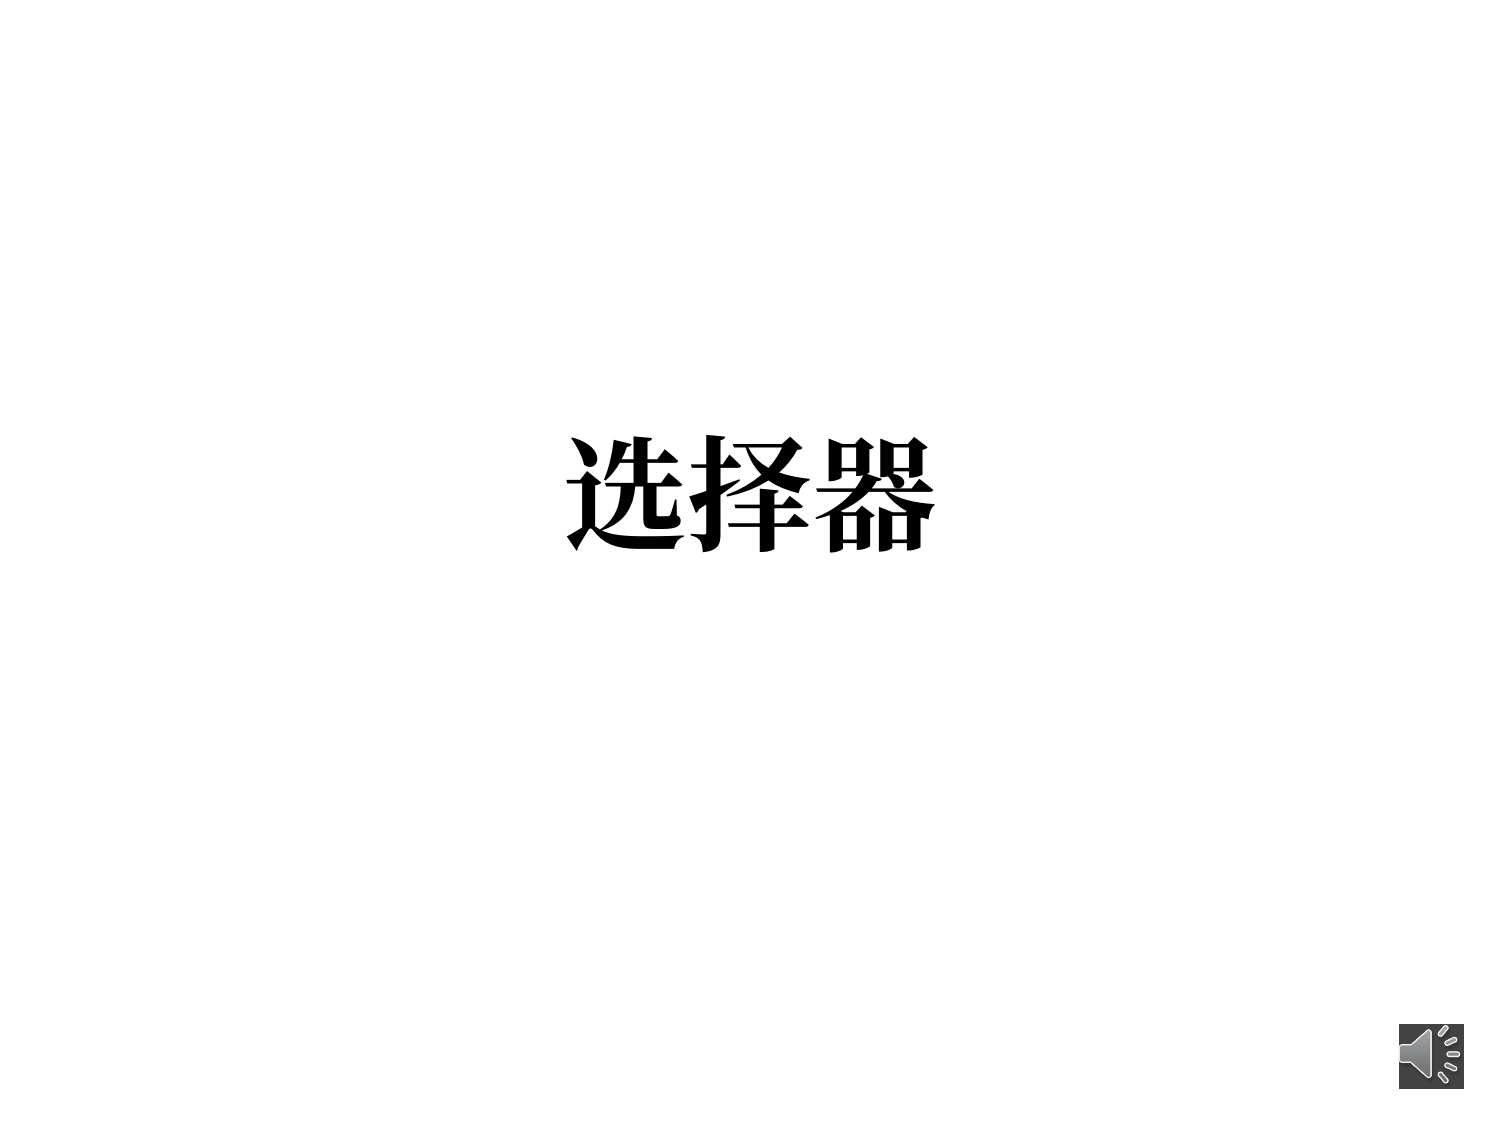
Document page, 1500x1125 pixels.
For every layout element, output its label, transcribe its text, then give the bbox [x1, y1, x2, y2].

title 选择器 [112, 184, 1388, 576]
picture [1397, 1022, 1465, 1090]
